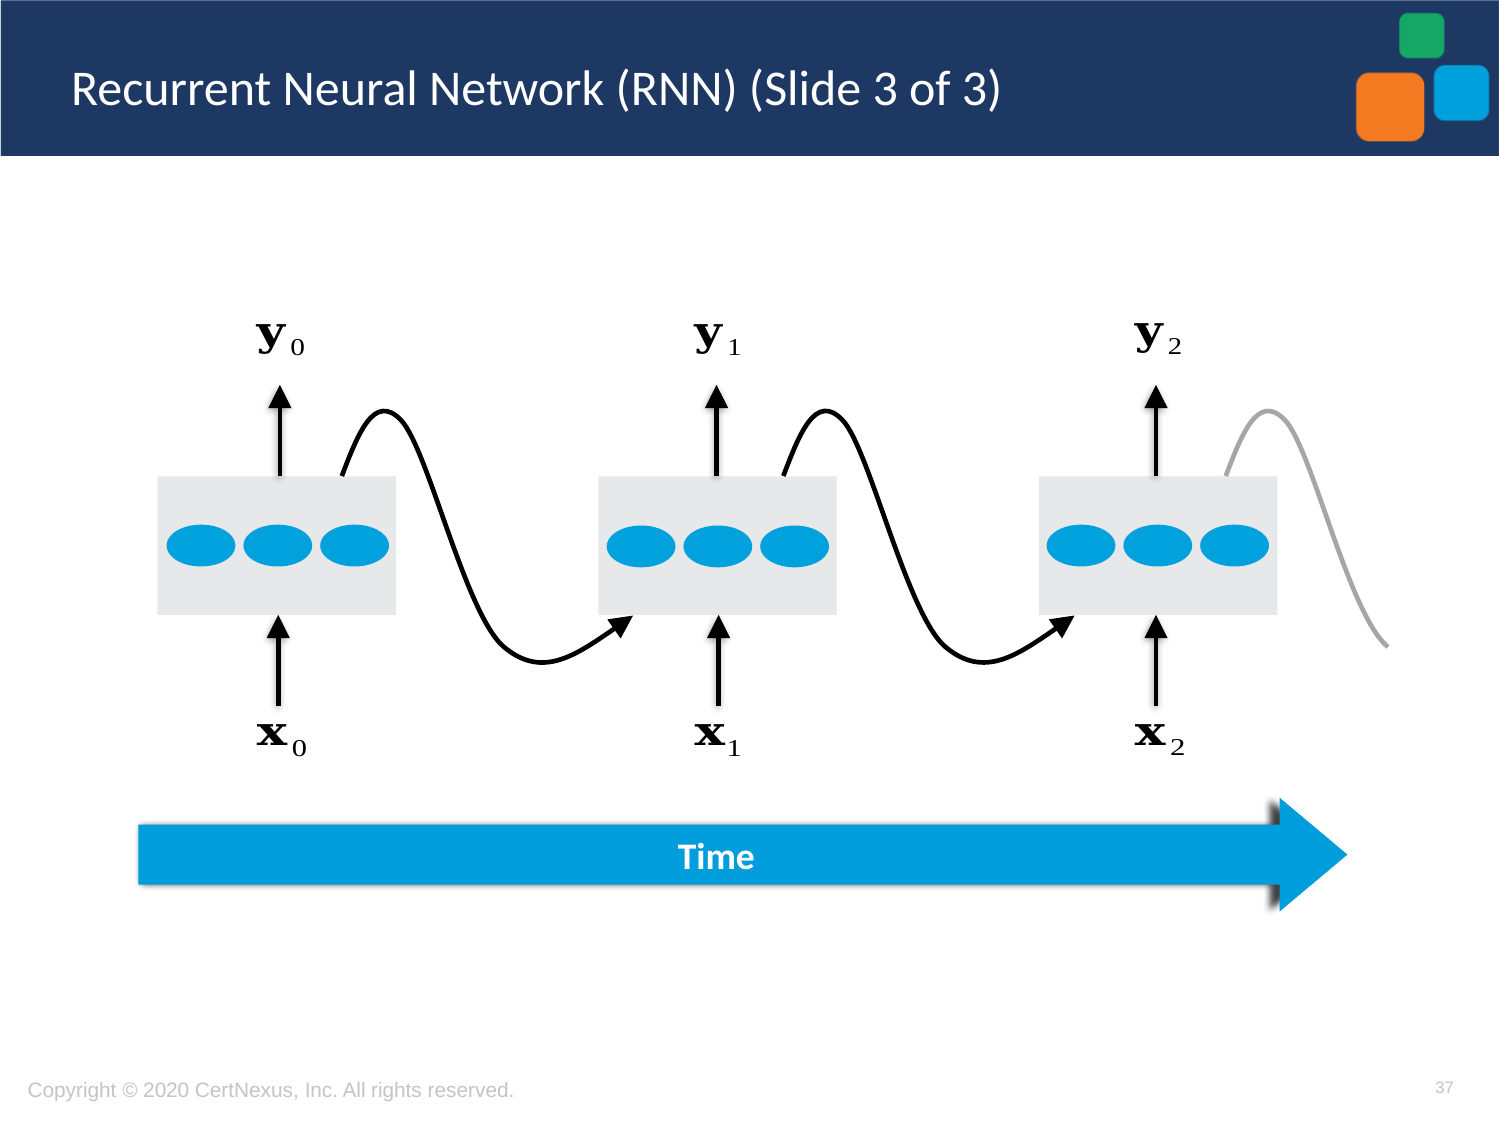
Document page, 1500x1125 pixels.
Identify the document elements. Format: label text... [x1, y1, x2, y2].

picture [0, 0, 1500, 156]
slide_number 37 [1118, 1057, 1469, 1118]
title Recurrent Neural Network (RNN) (Slide 3 of 3) [56, 16, 1350, 155]
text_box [138, 308, 1389, 912]
